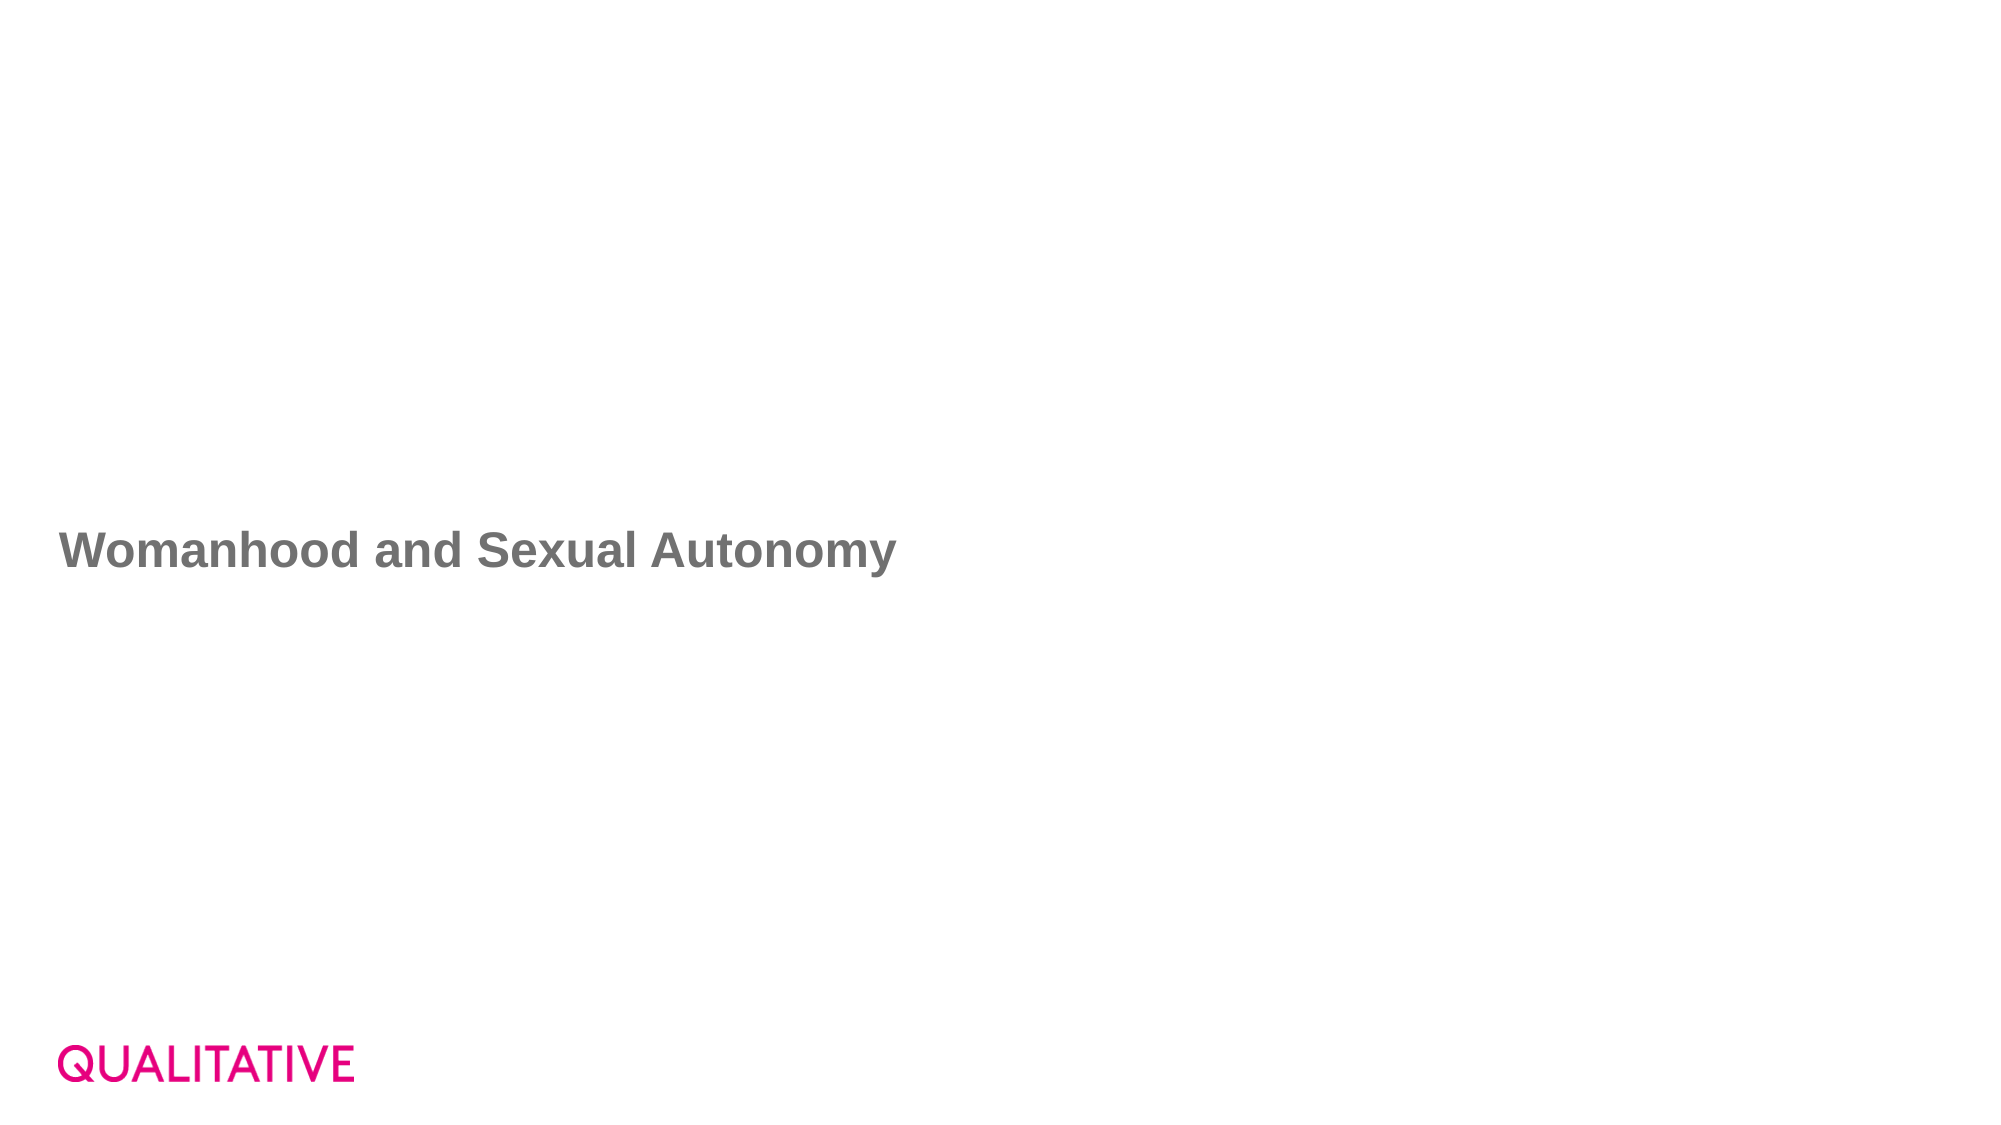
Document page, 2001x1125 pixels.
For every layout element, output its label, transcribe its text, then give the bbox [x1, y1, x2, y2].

picture [58, 1045, 354, 1082]
title Womanhood and Sexual Autonomy [59, 389, 1941, 578]
